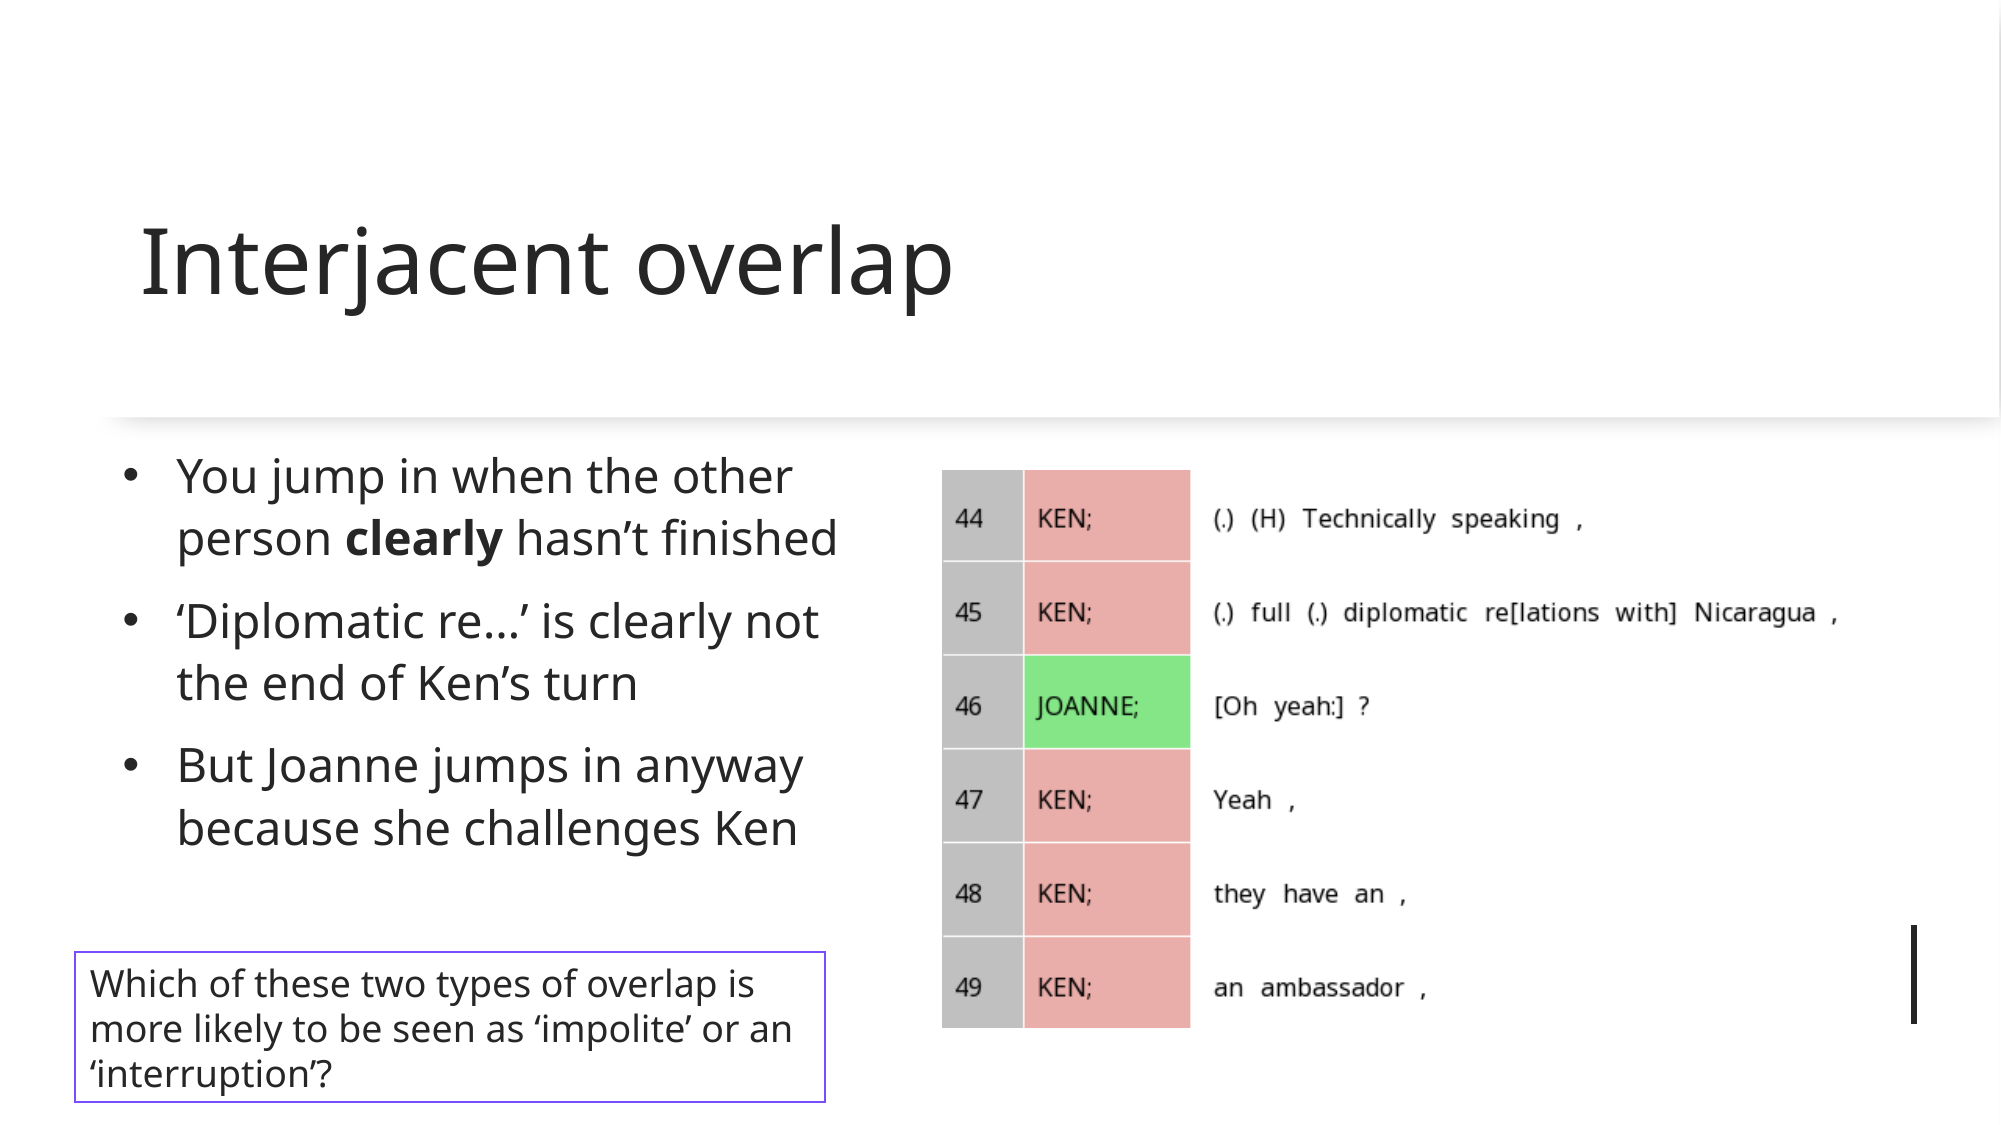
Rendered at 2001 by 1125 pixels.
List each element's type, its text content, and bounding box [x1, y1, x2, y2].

title Interjacent overlap [124, 140, 1828, 376]
list You jump in when the other person clearly hasn’t finished ‘Diplomatic re…’ is clearly not the end of Ken’s turn But Joanne jumps in anyway because she challenges Ken [107, 432, 874, 908]
picture [942, 470, 1855, 1029]
text_box Which of these two types of overlap is more likely to be seen as ‘impolite’ or an ‘interruption’? [74, 951, 826, 1103]
